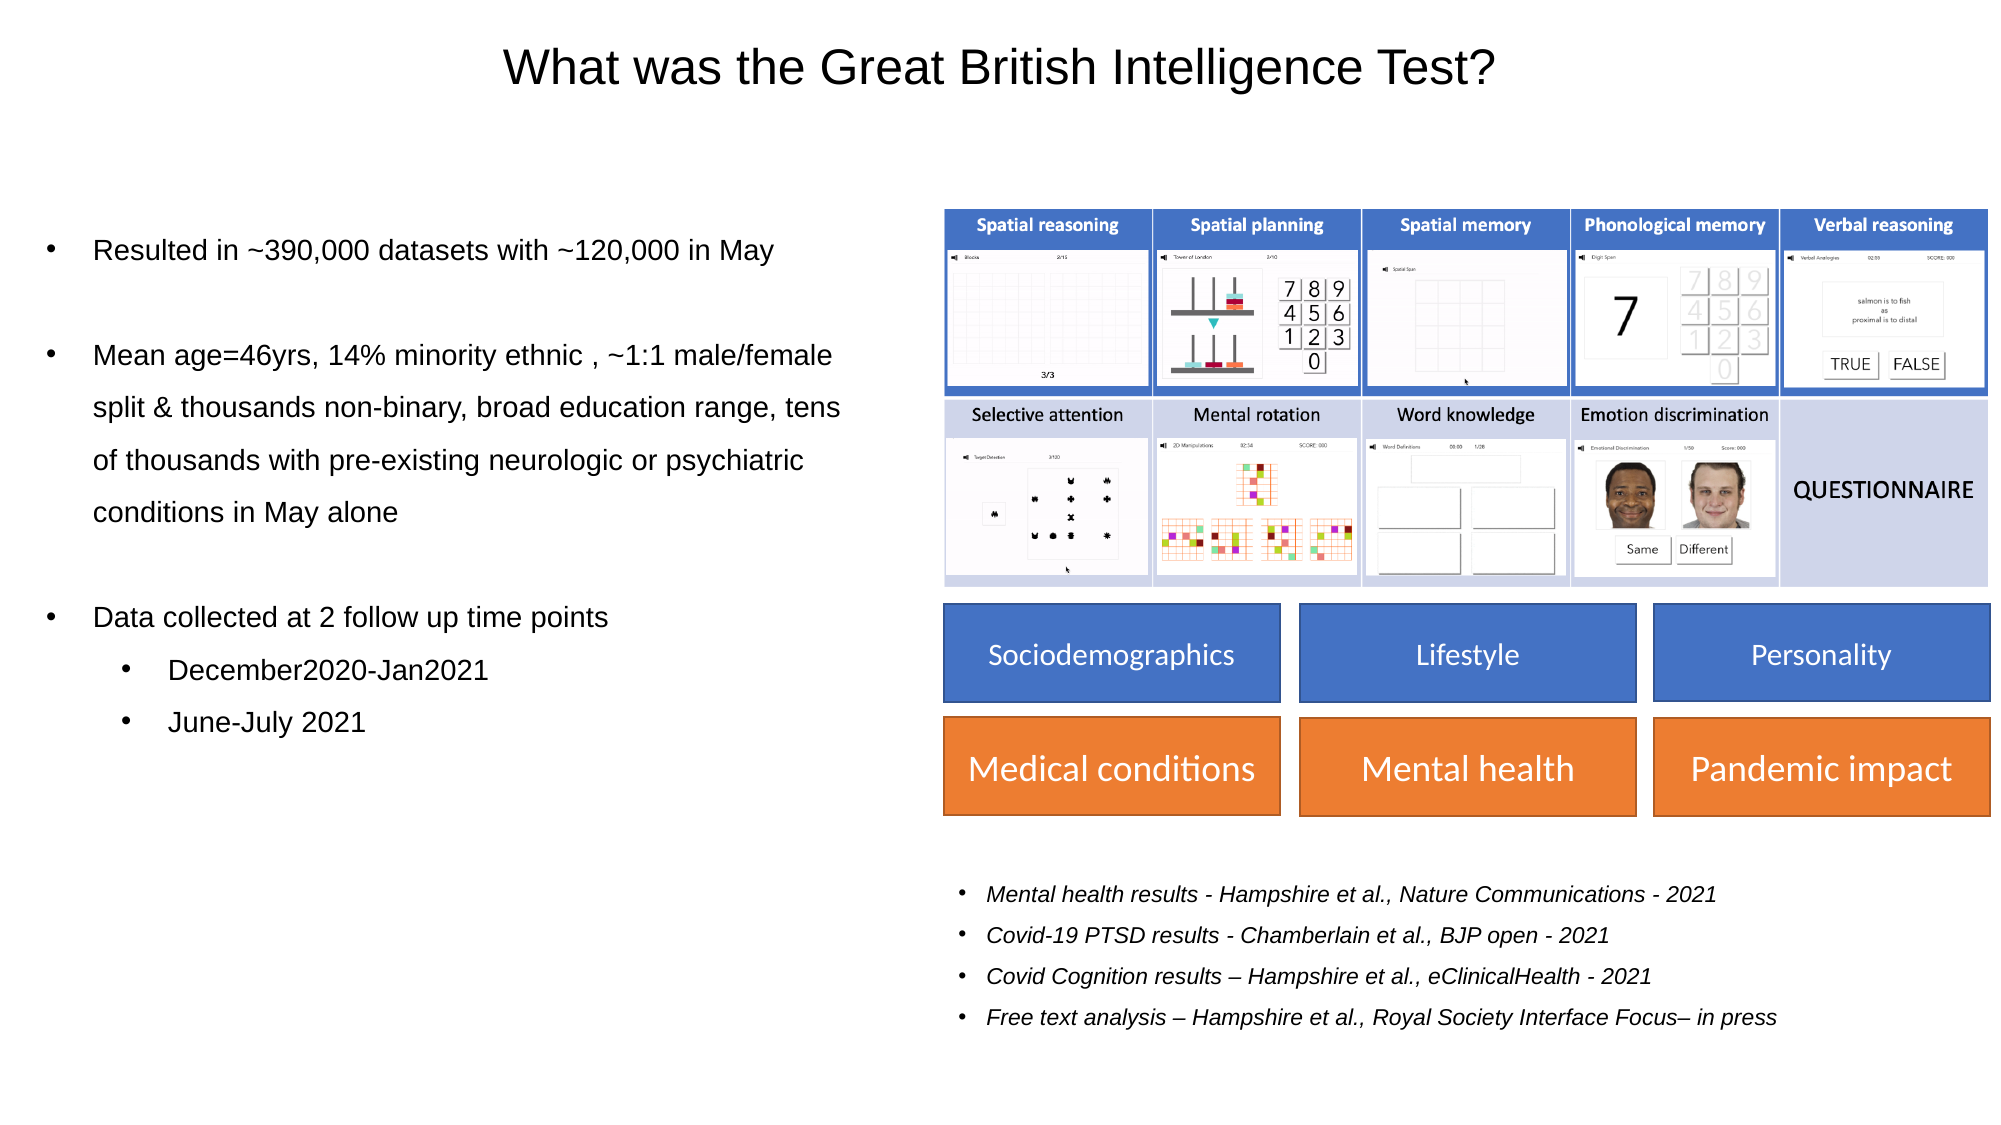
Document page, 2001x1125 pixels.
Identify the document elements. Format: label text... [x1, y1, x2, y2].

text_box What was the Great British Intelligence Test? [0, 34, 2000, 132]
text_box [943, 206, 1990, 816]
text_box Mental health results - Hampshire et al., Nature Communications - 2021 Covid-19 PTSD results - Chamberlain et al., BJP open - 2021 Covid Cognition results – Hampshire et al., eClinicalHealth - 2021 Free text analysis – Hampshire et al., Royal Society Interface Focus– in press [943, 858, 2000, 1079]
text_box Resulted in ~390,000 datasets with ~120,000 in May Mean age=46yrs, 14% minority ethnic , ~1:1 male/female split & thousands non-binary, broad education range, tens of thousands with pre-existing neurologic or psychiatric conditions in May alone Data collected at 2 follow up time points December2020-Jan2021 June-July 2021 [31, 206, 884, 746]
